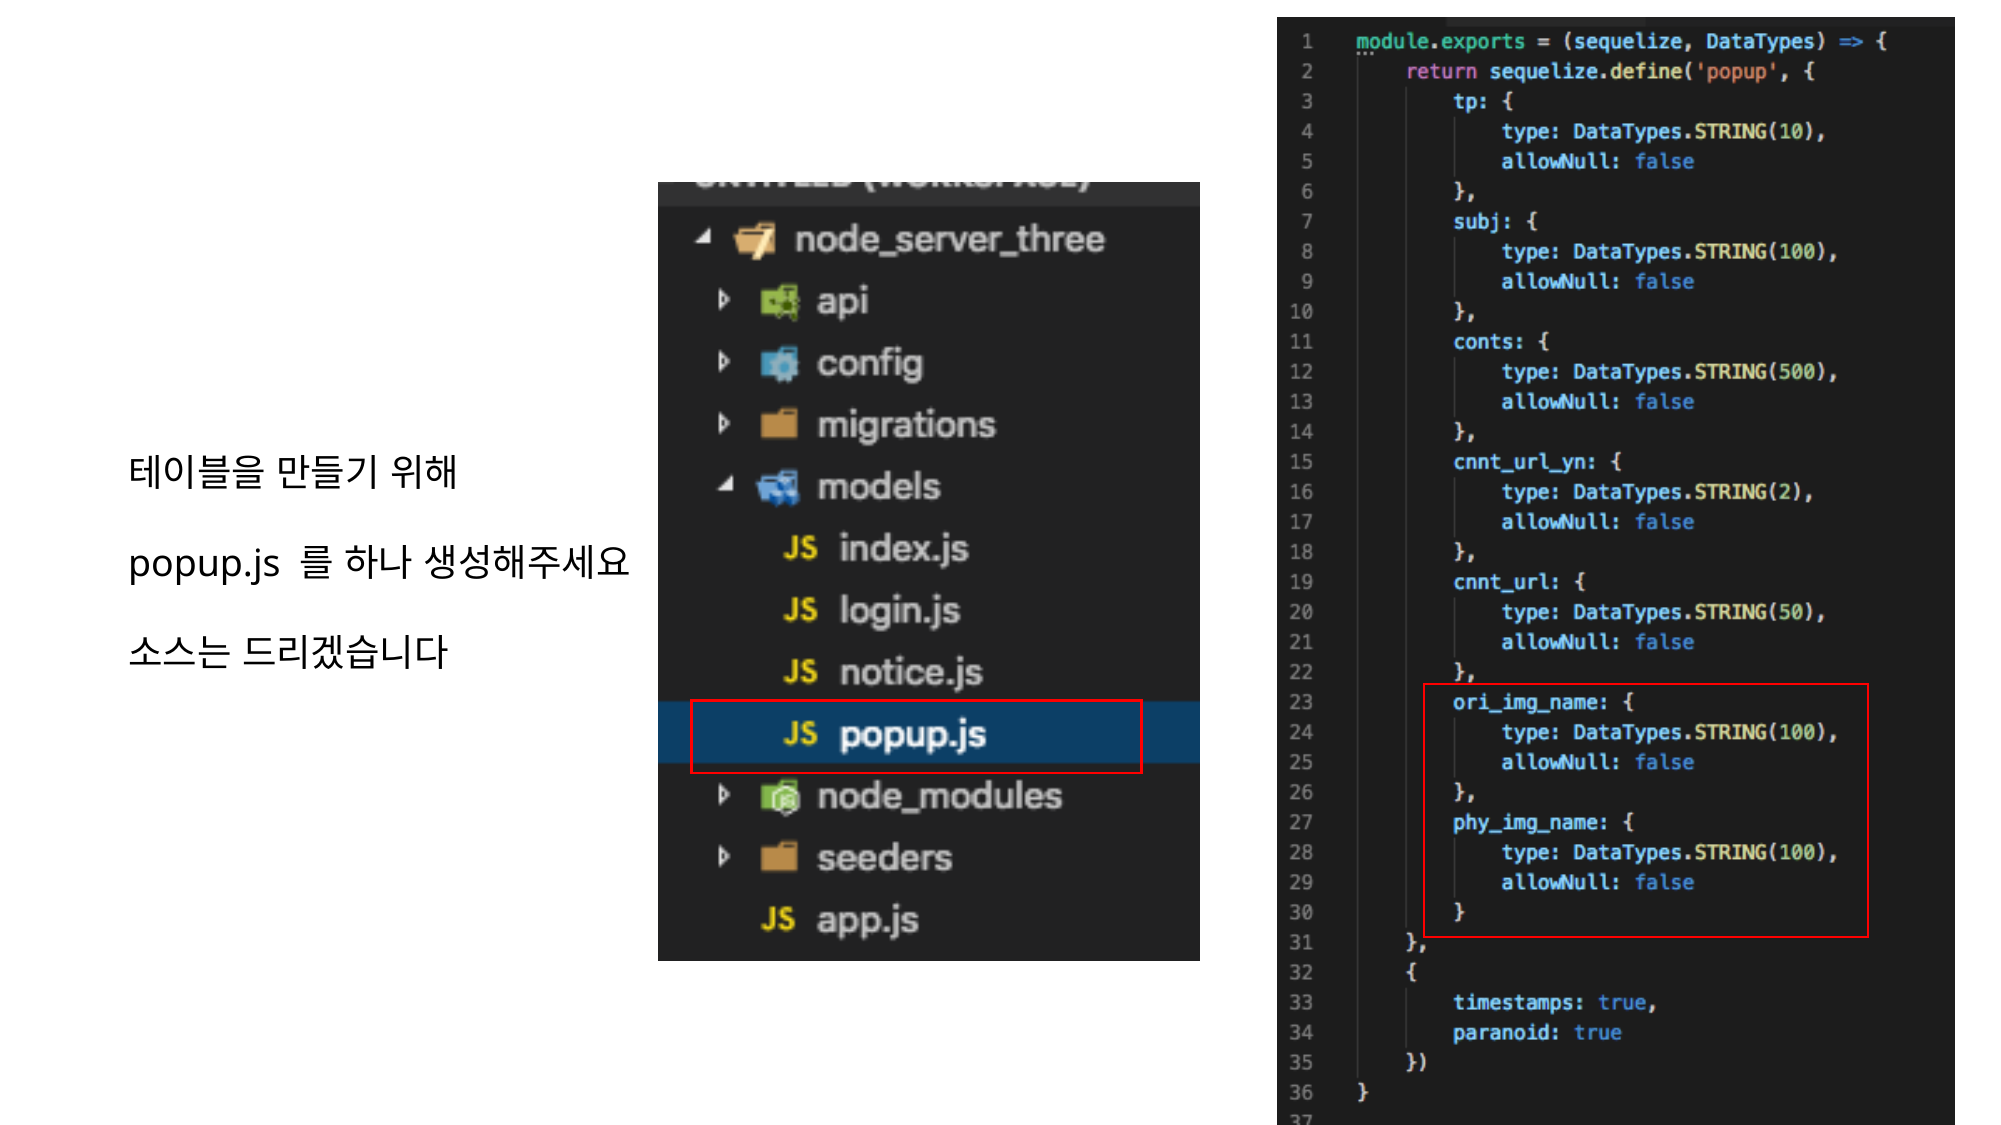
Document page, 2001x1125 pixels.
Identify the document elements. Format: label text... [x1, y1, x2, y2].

text_box 테이블을 만들기 위해 popup.js 를 하나 생성해주세요 소스는 드리겠습니다 [113, 441, 647, 681]
picture [1277, 17, 1955, 1125]
picture [658, 182, 1200, 961]
